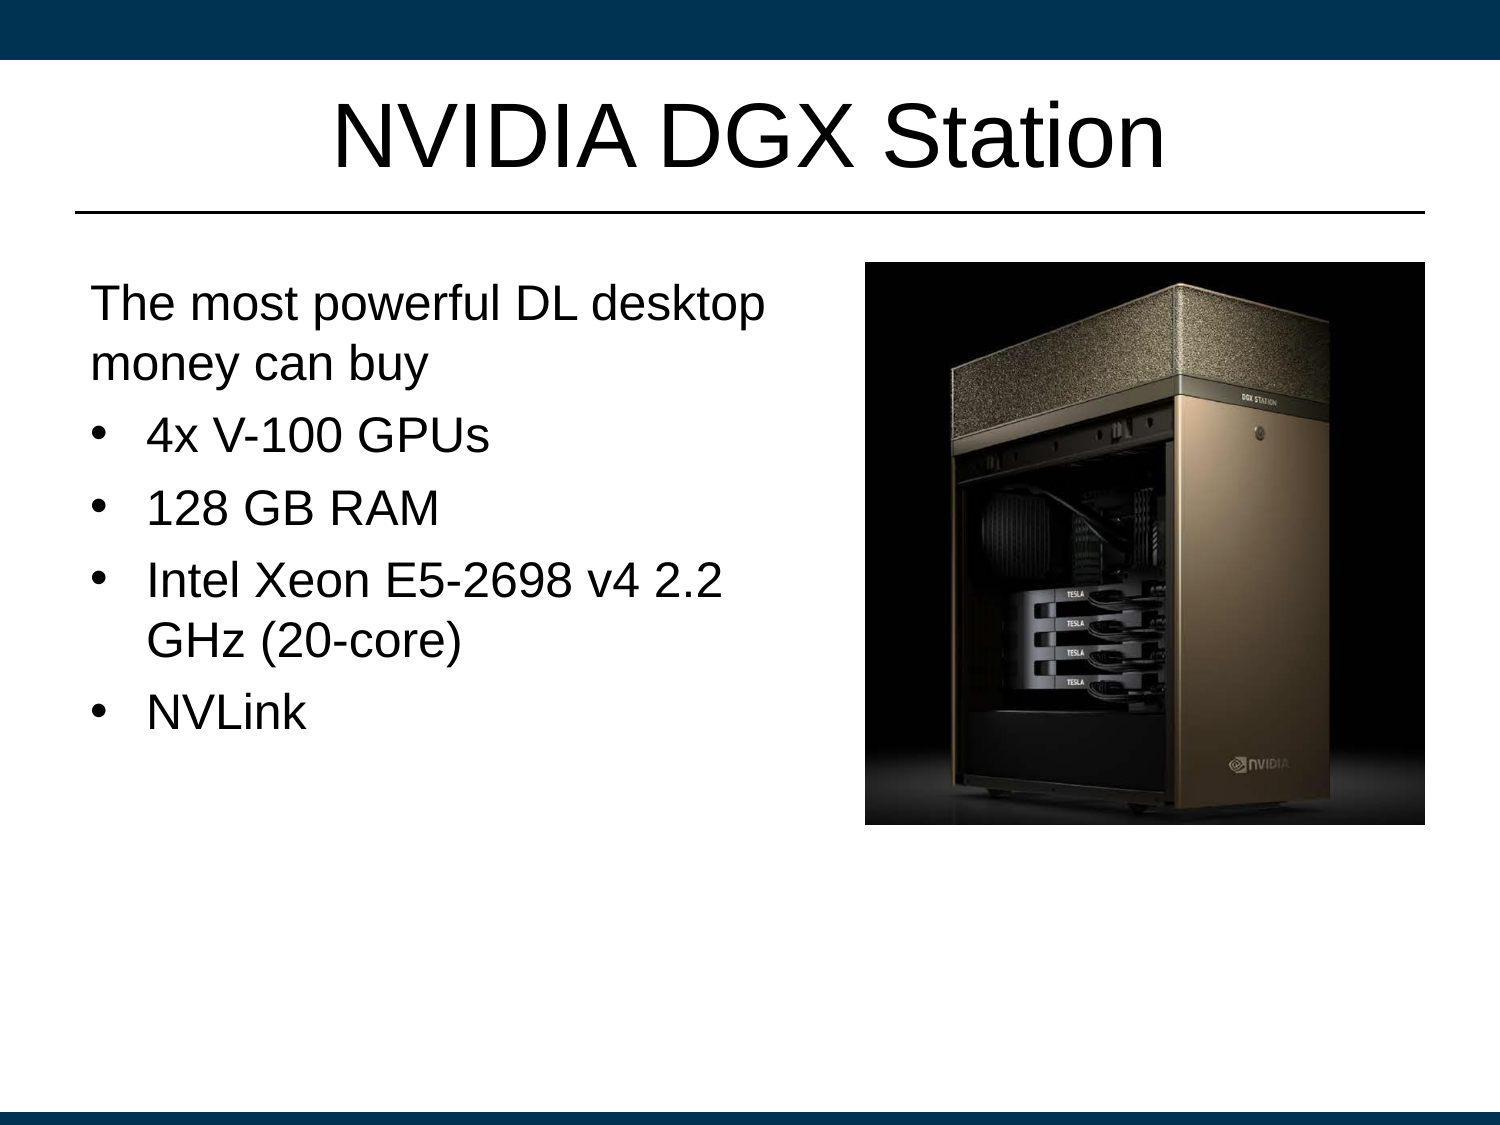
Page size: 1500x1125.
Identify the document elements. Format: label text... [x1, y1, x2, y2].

title NVIDIA DGX Station [75, 37, 1425, 225]
list The most powerful DL desktop money can buy 4x V-100 GPUs 128 GB RAM Intel Xeon E5-2698 v4 2.2 GHz (20-core) NVLink [75, 262, 800, 1005]
picture [864, 262, 1426, 826]
